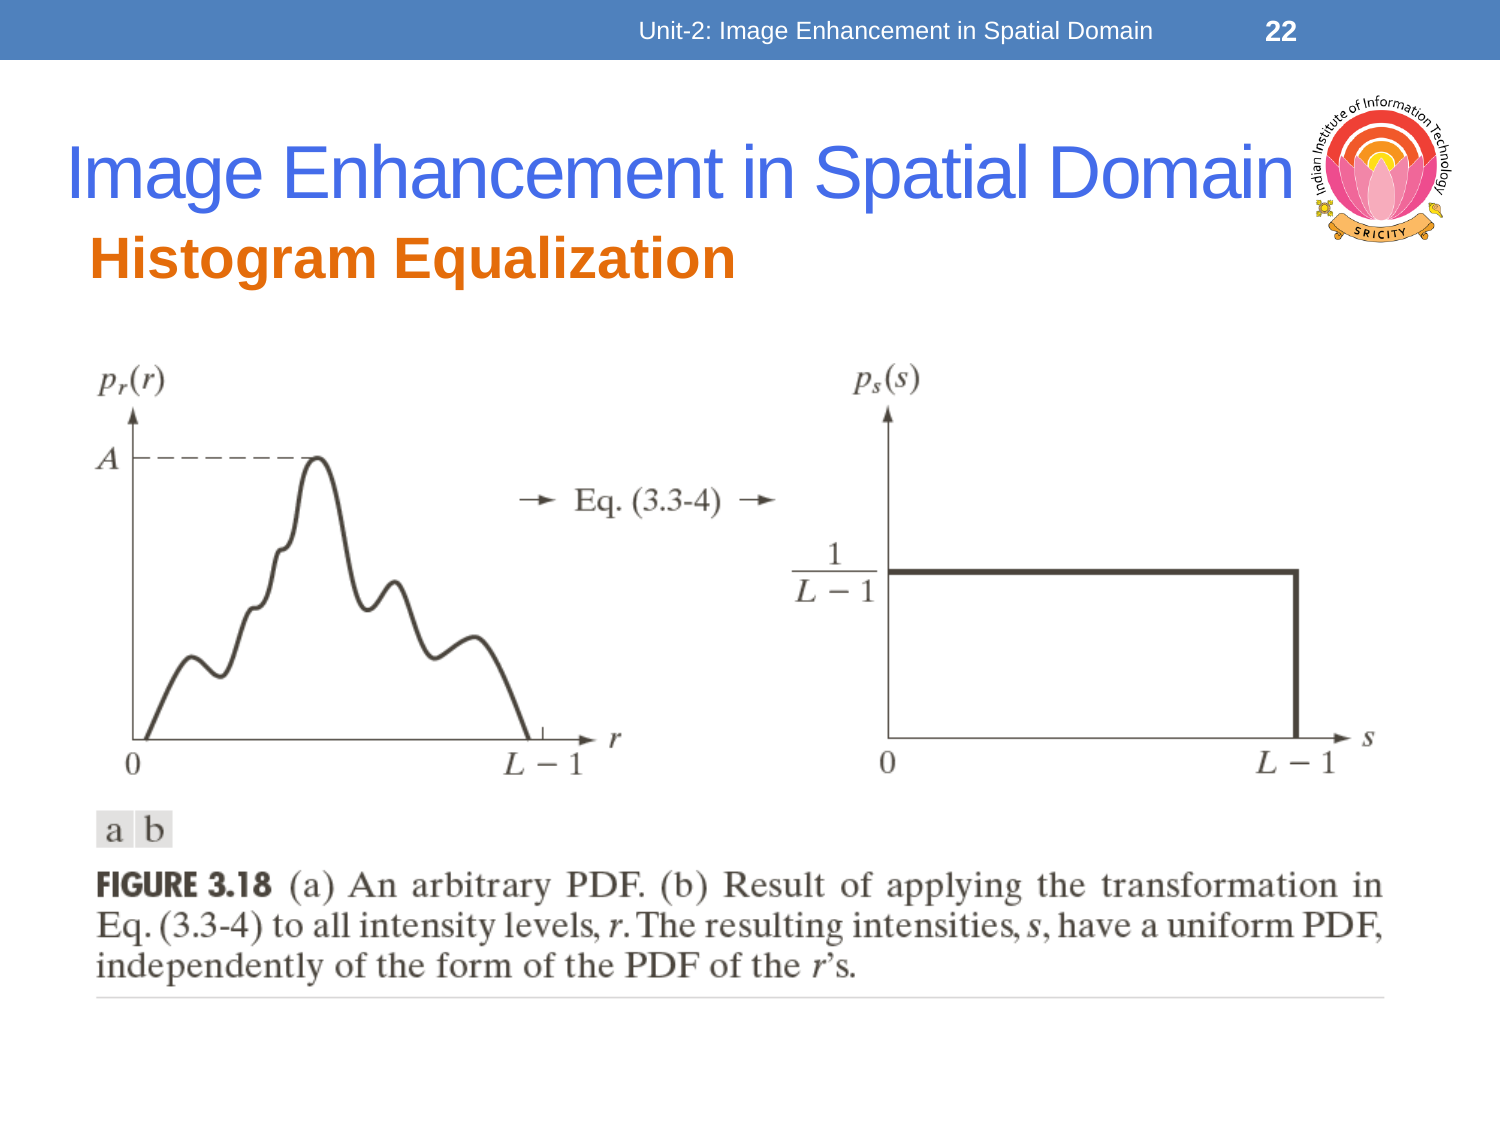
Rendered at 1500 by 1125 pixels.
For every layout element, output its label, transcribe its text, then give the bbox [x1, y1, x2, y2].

title Image Enhancement in Spatial Domain [50, 87, 1298, 250]
text_box Histogram Equalization [74, 212, 1363, 298]
picture [88, 362, 1388, 1008]
slide_number 22 [1250, 3, 1425, 57]
footer Unit-2: Image Enhancement in Spatial Domain [562, 3, 1238, 57]
picture [1299, 87, 1463, 251]
